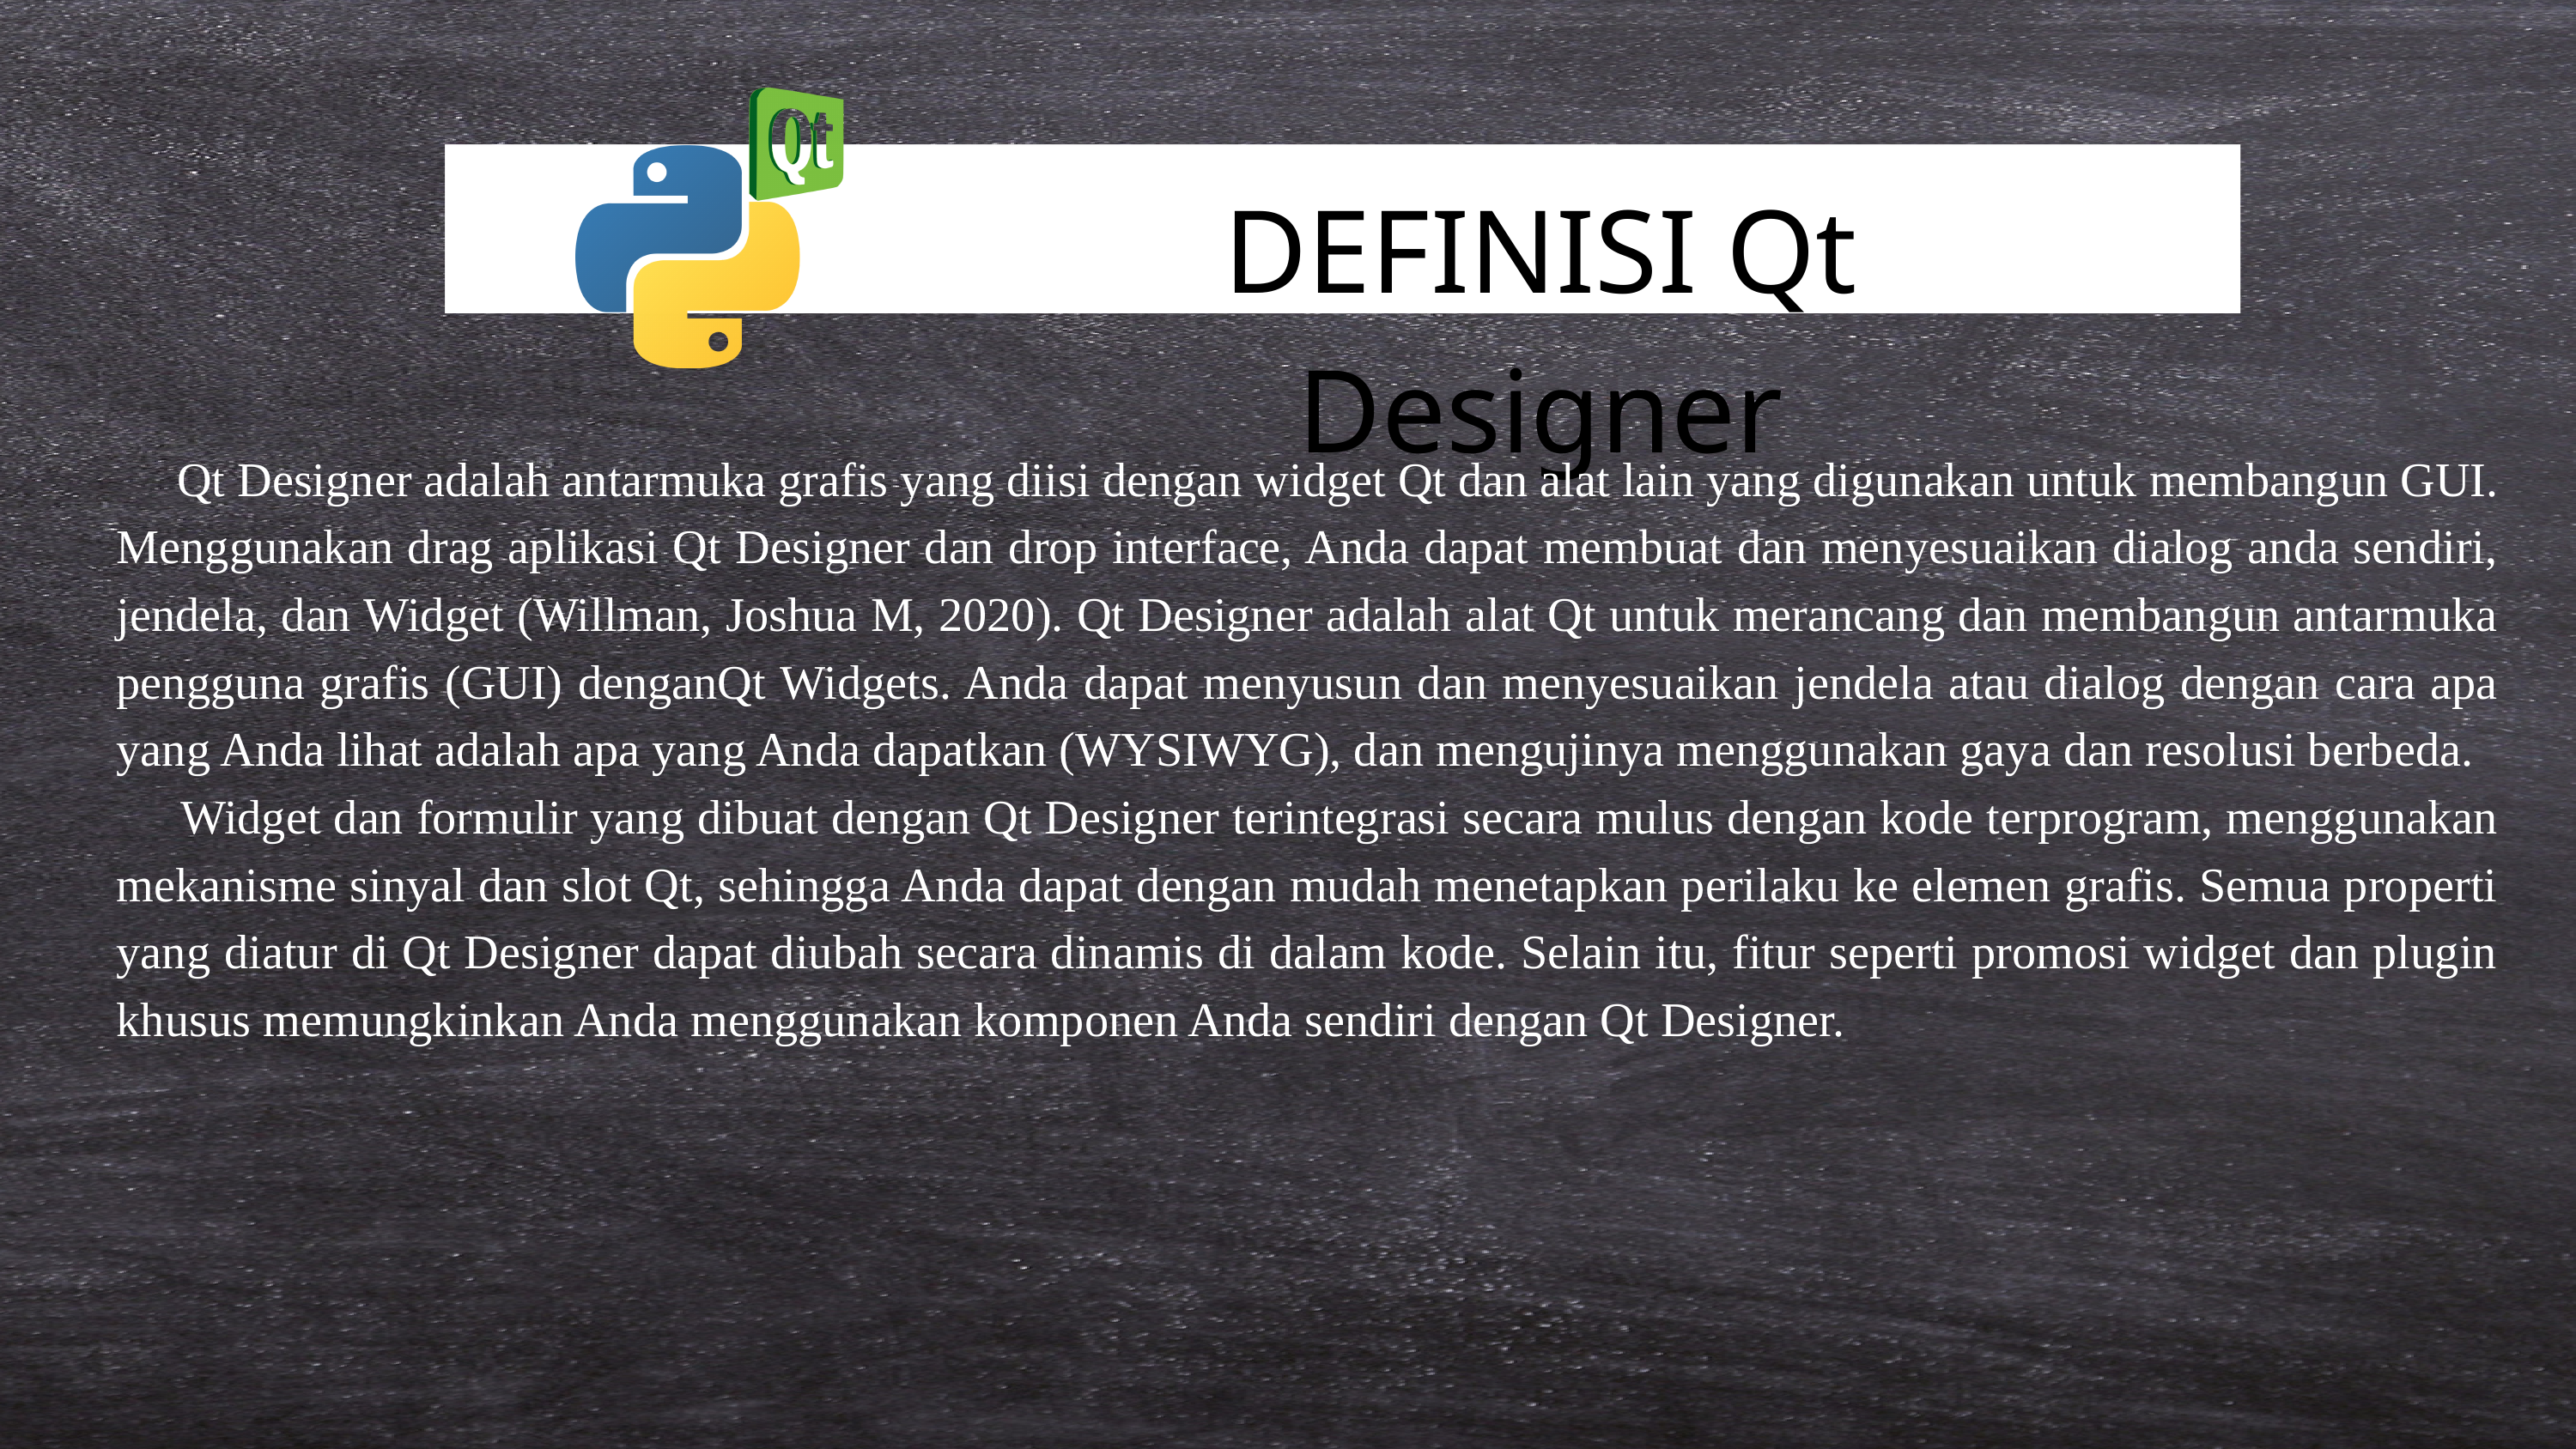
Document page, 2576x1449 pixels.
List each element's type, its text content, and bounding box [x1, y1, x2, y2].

text_box [0, 0, 2576, 1449]
text_box DEFINISI Qt Designer [973, 155, 2109, 438]
text_box [844, 144, 2310, 313]
text_box Qt Designer adalah antarmuka grafis yang diisi dengan widget Qt dan alat lain yang digunakan untuk membangun GUI. Menggunakan drag aplikasi Qt Designer dan drop interface, Anda dapat membuat dan menyesuaikan dialog anda sendiri, jendela, dan Widget (Willman, Joshua M, 2020). Qt Designer adalah alat Qt untuk merancang dan membangun antarmuka pengguna grafis (GUI) denganQt Widgets. Anda dapat menyusun dan menyesuaikan jendela atau dialog dengan cara apa yang Anda lihat adalah apa yang Anda dapatkan (WYSIWYG), dan mengujinya menggunakan gaya dan resolusi berbeda. Widget dan formulir yang dibuat dengan Qt Designer terintegrasi secara mulus dengan kode terprogram, menggunakan mekanisme sinyal dan slot Qt, sehingga Anda dapat dengan mudah menetapkan perilaku ke elemen grafis. Semua properti yang diatur di Qt Designer dapat diubah secara dinamis di dalam kode. Selain itu, fitur seperti promosi widget dan plugin khusus memungkinkan Anda menggunakan komponen Anda sendiri dengan Qt Designer. [116, 438, 2501, 1046]
text_box [291, 144, 574, 313]
text_box [574, 88, 844, 368]
